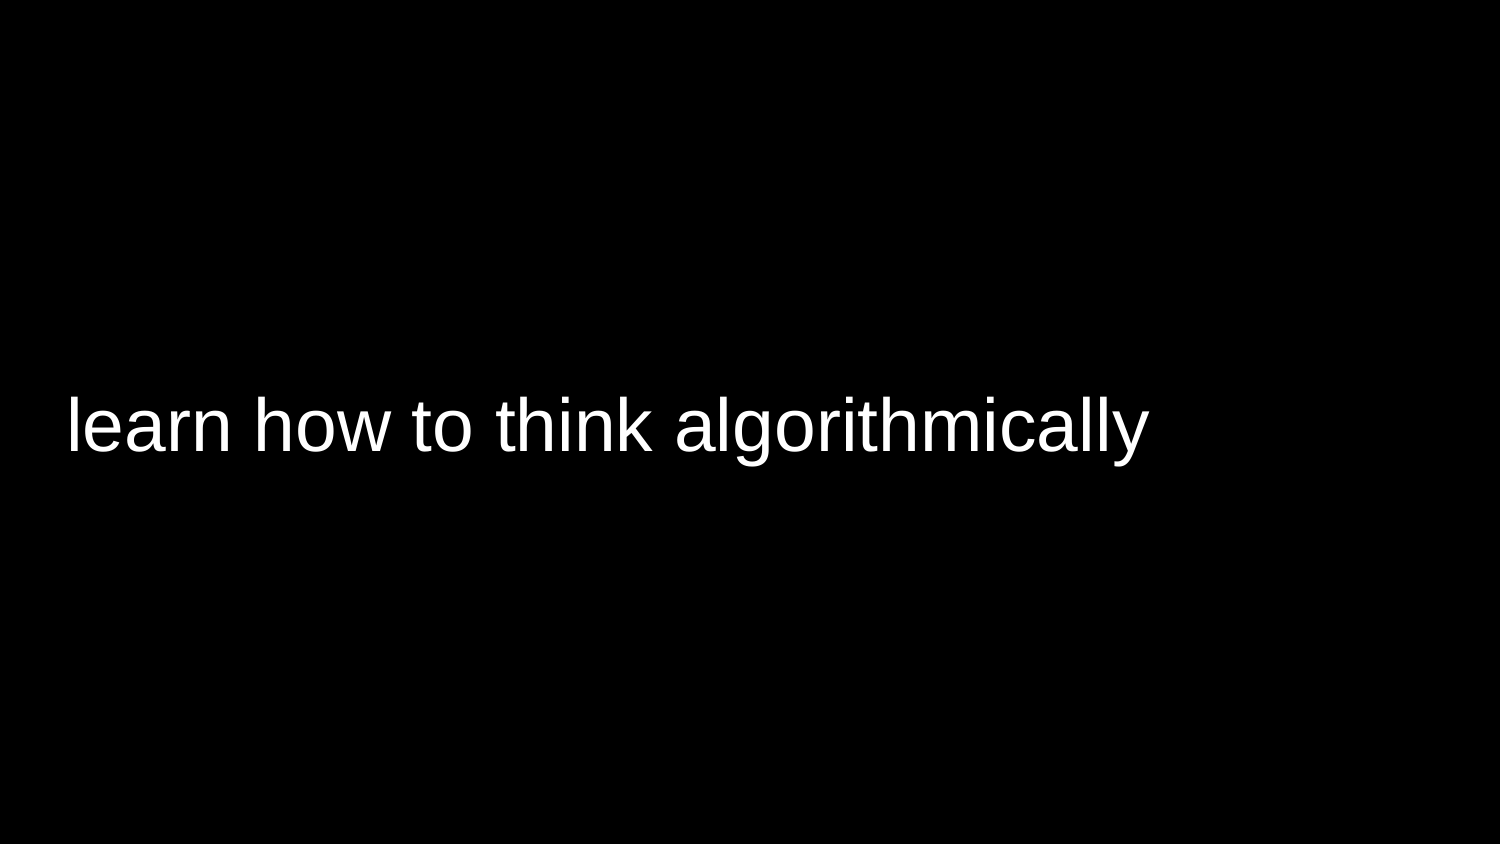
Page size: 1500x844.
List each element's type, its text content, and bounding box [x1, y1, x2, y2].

title learn how to think algorithmically [51, 352, 1449, 491]
